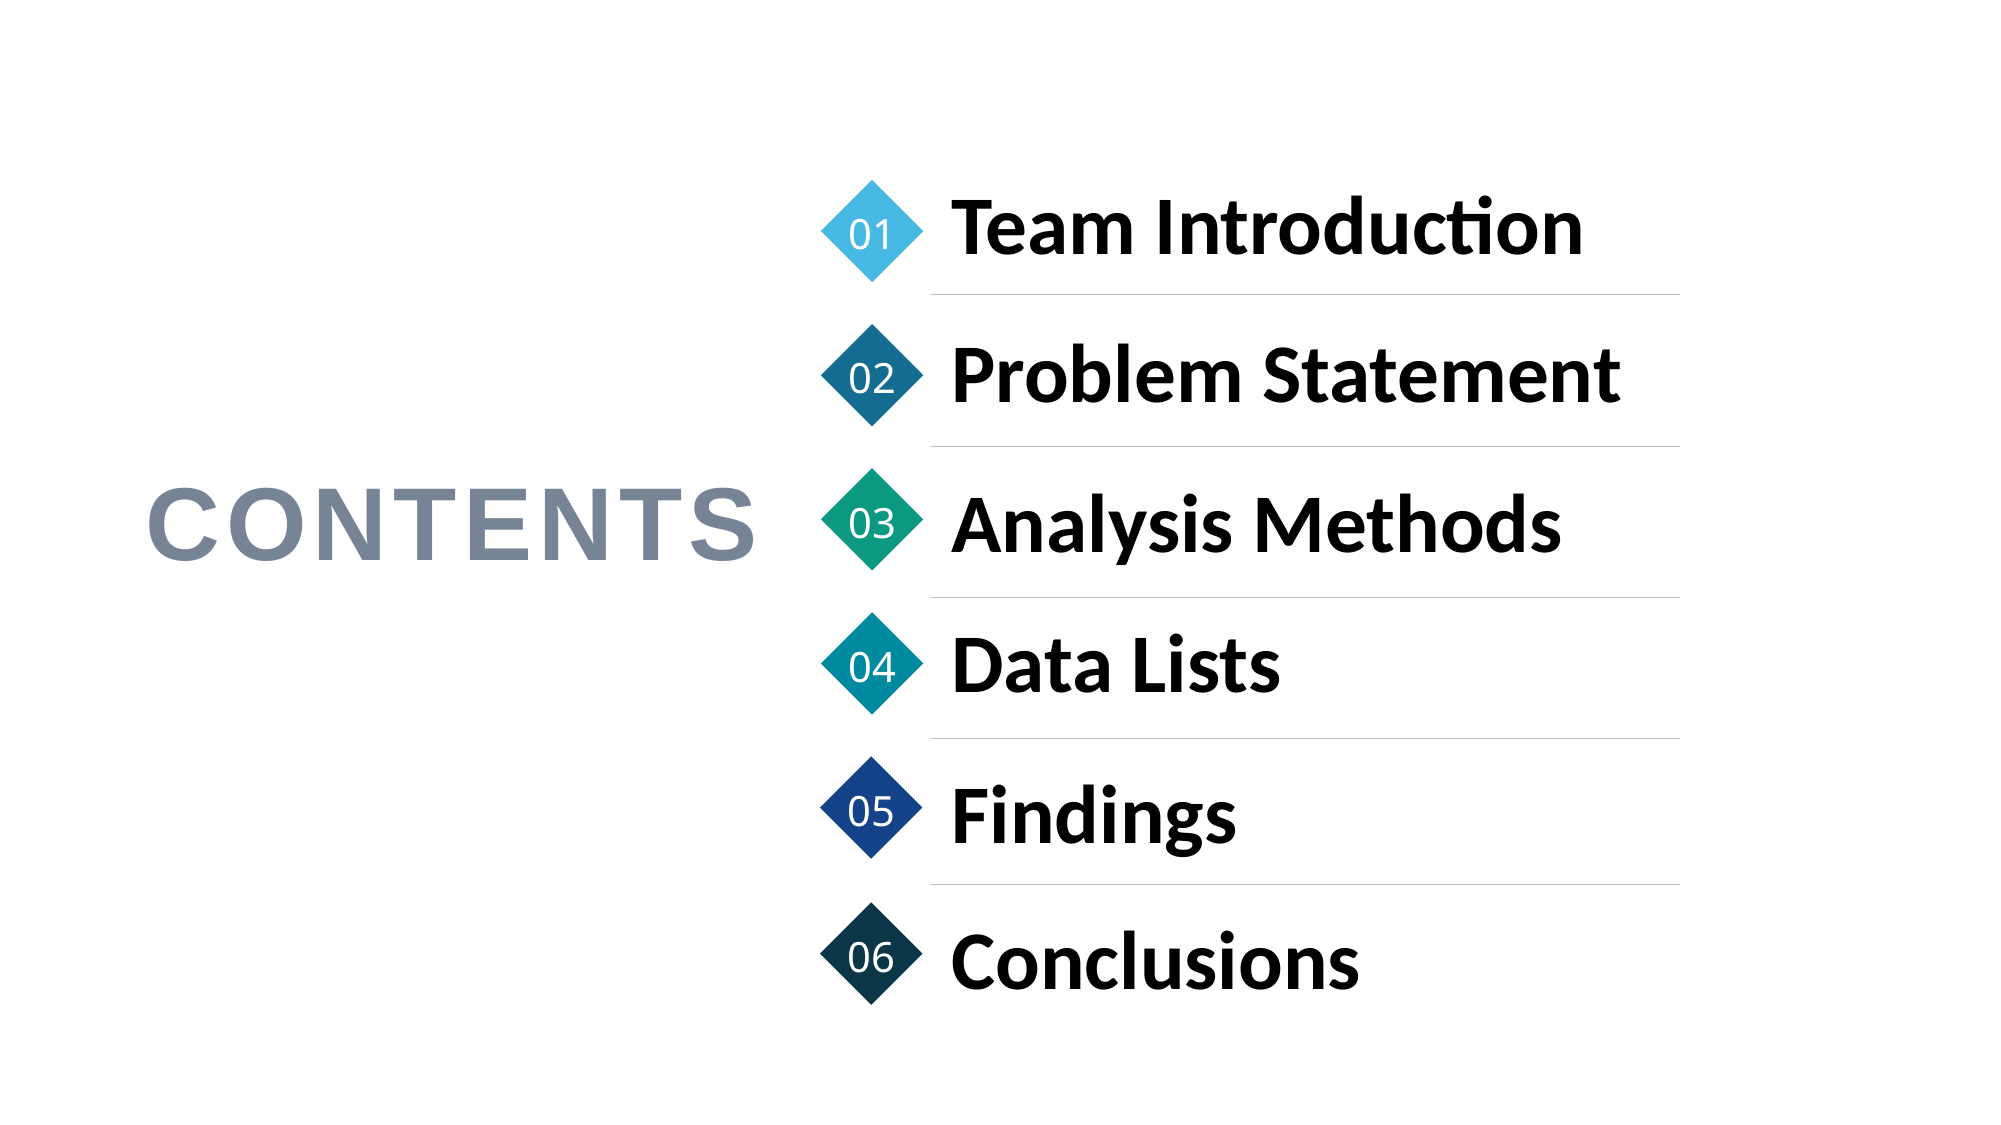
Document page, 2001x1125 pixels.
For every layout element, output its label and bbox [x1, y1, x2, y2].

text_box [126, 179, 1681, 1014]
